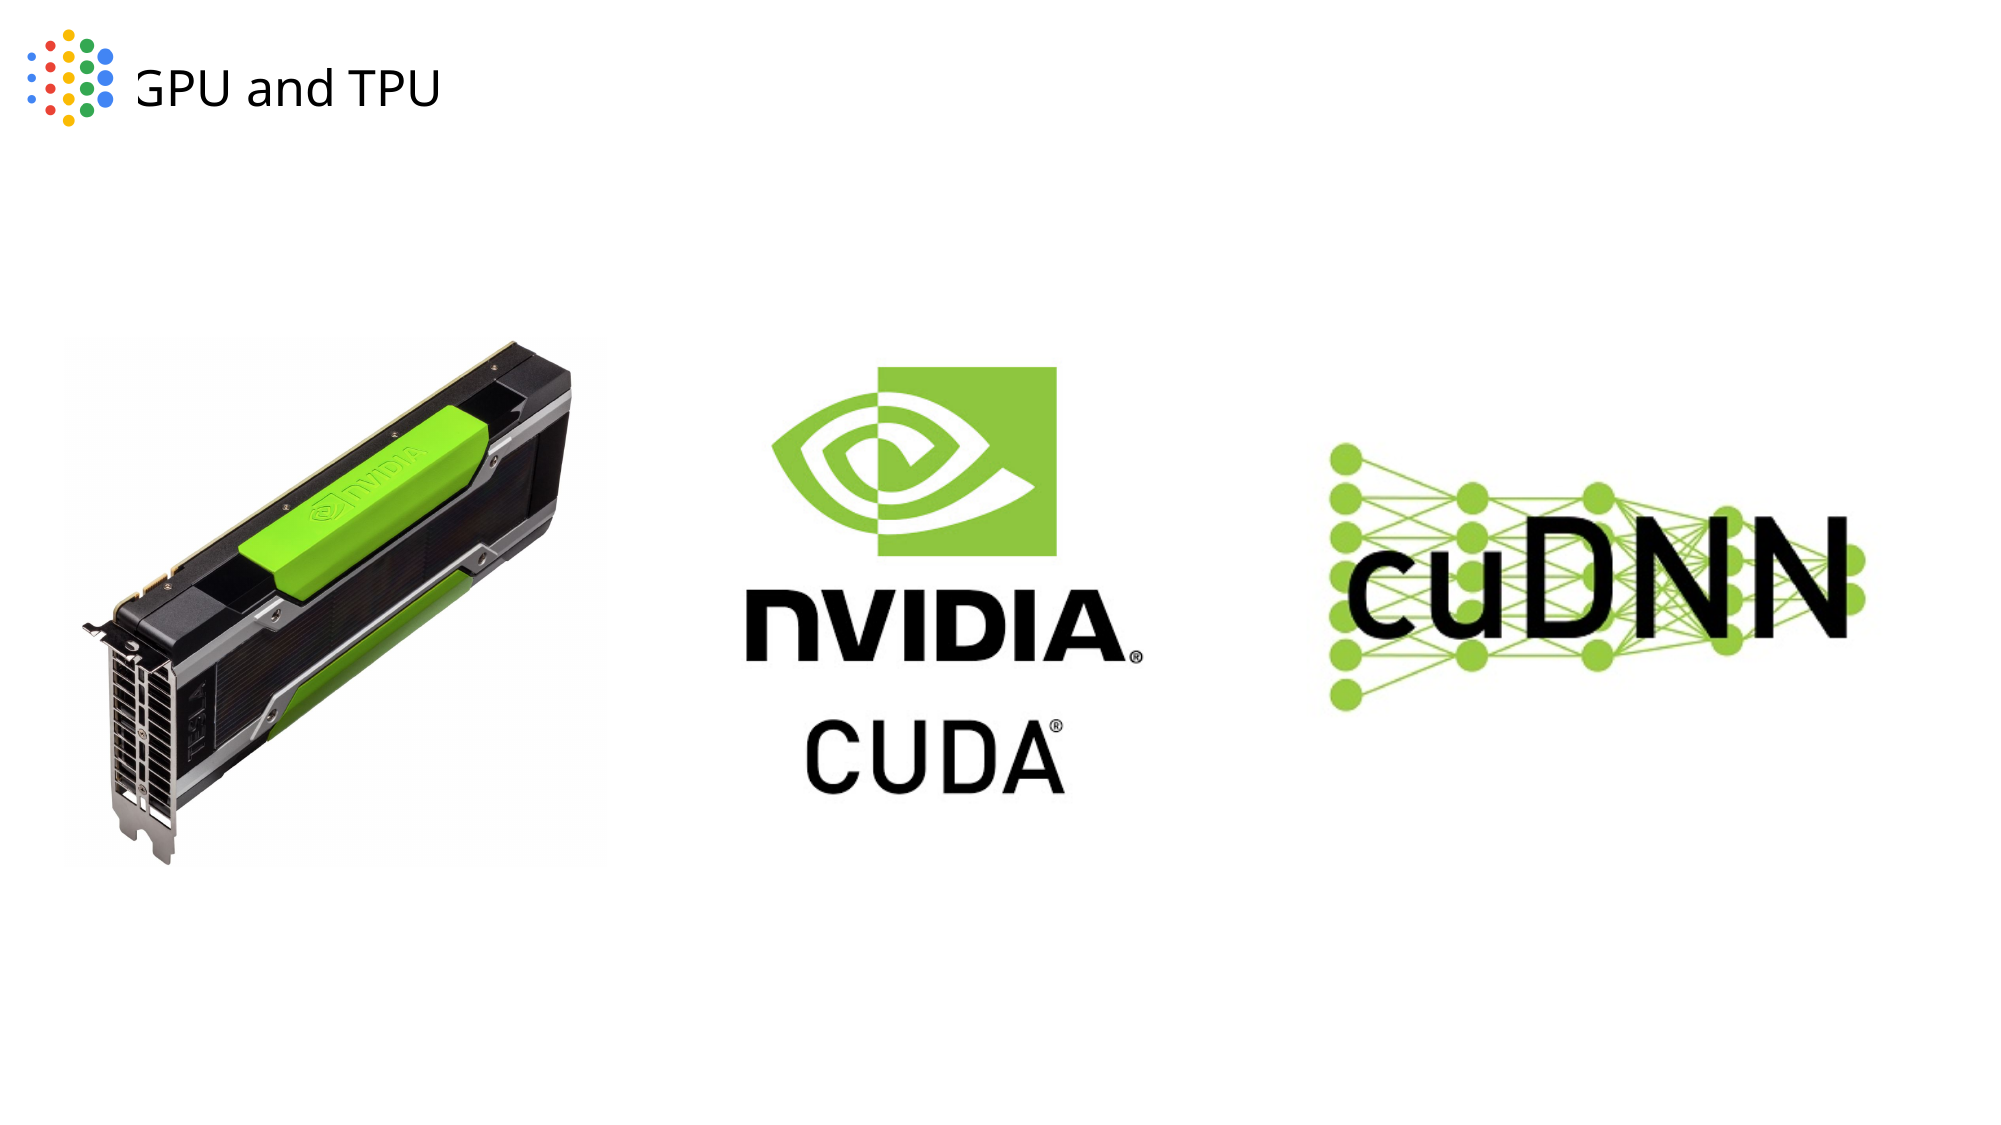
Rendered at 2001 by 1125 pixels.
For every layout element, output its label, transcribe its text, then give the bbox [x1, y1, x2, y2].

picture [0, 0, 138, 158]
picture [64, 296, 2000, 867]
text_box GPU and TPU [138, 19, 792, 124]
